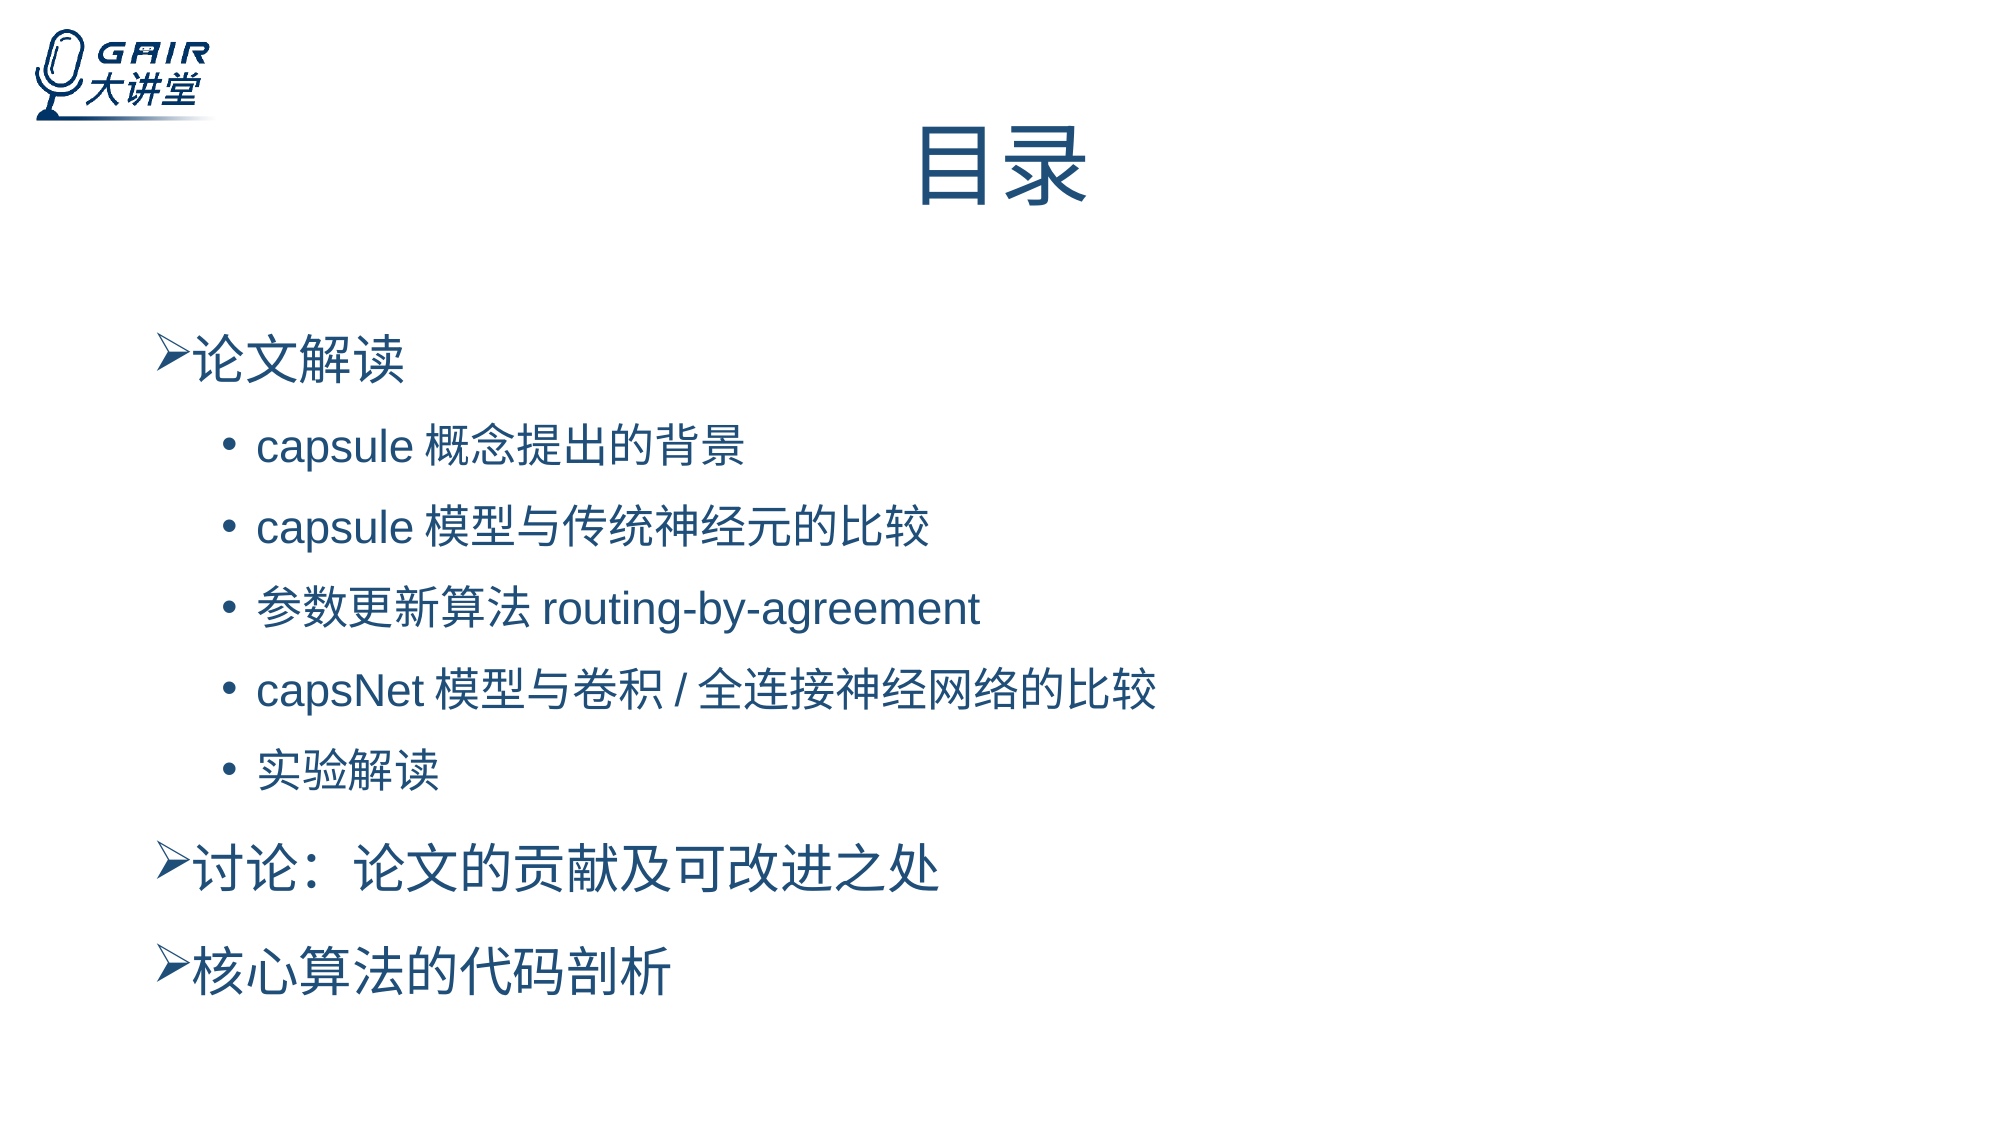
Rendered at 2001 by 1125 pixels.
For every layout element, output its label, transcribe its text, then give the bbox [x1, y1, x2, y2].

title 目录 [137, 59, 1863, 278]
list 论文解读 capsule概念提出的背景 capsule模型与传统神经元的比较 参数更新算法routing-by-agreement capsNet模型与卷积/全连接神经网络的比较 实验解读 讨论：论文的贡献及可改进之处 核心算法的代码剖析 [137, 299, 1863, 1014]
picture [0, 0, 251, 151]
